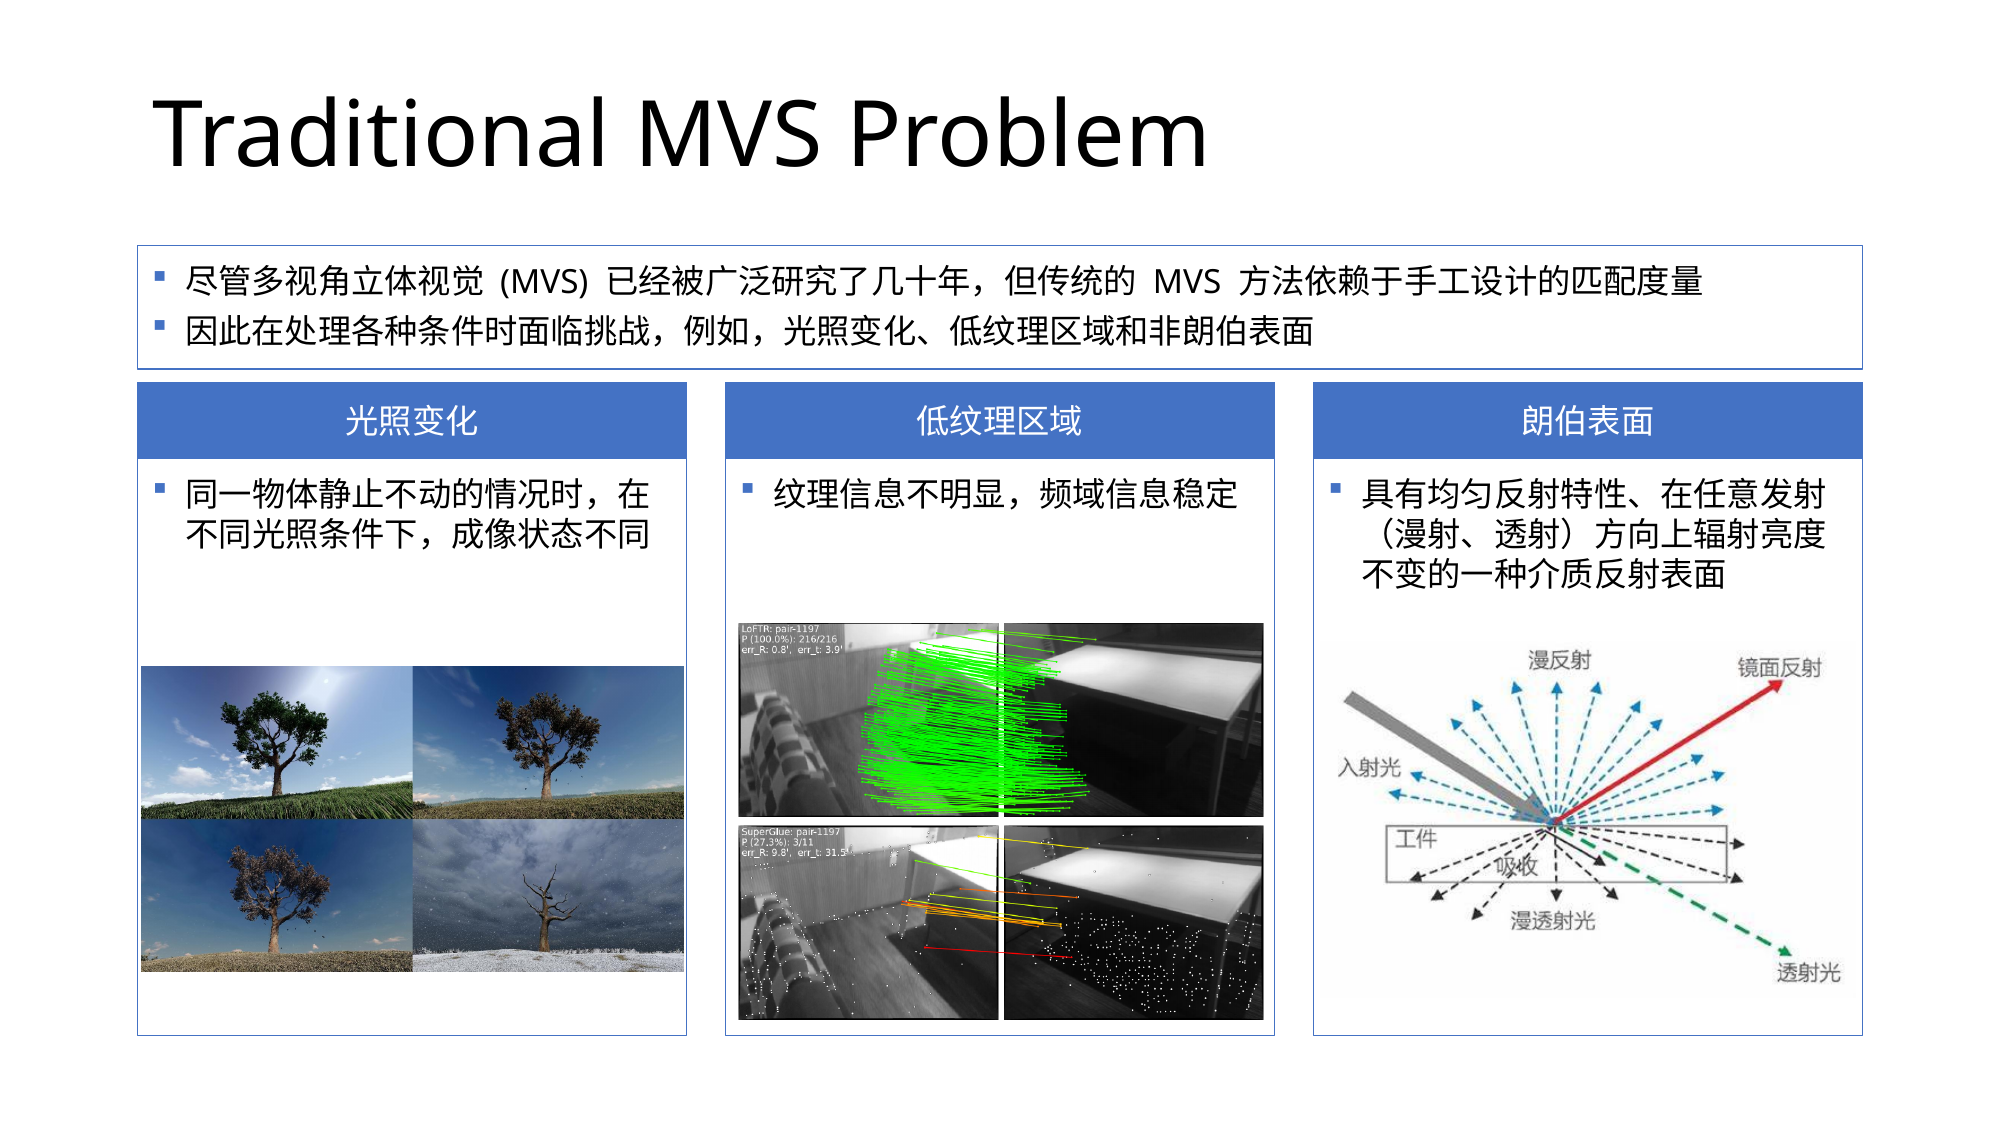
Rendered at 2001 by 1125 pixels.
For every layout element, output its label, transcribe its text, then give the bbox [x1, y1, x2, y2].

text_box 纹理信息不明显，频域信息稳定 [725, 459, 1275, 1036]
text_box 朗伯表面 [1313, 382, 1863, 459]
text_box 具有均匀反射特性、在任意发射（漫射、透射）方向上辐射亮度不变的一种介质反射表面 [1313, 459, 1863, 1036]
text_box 低纹理区域 [725, 382, 1275, 459]
picture [730, 615, 1269, 1023]
picture [1320, 641, 1856, 998]
text_box 光照变化 [137, 382, 687, 459]
title Traditional MVS Problem [137, 28, 1863, 245]
text_box 尽管多视角立体视觉 (MVS) 已经被广泛研究了几十年，但传统的 MVS 方法依赖于手工设计的匹配度量 因此在处理各种条件时面临挑战，例如，光照变化、低纹理区域和非朗伯表面 [137, 245, 1863, 369]
text_box 同一物体静止不动的情况时，在不同光照条件下，成像状态不同 [137, 459, 687, 1036]
picture [141, 666, 684, 972]
